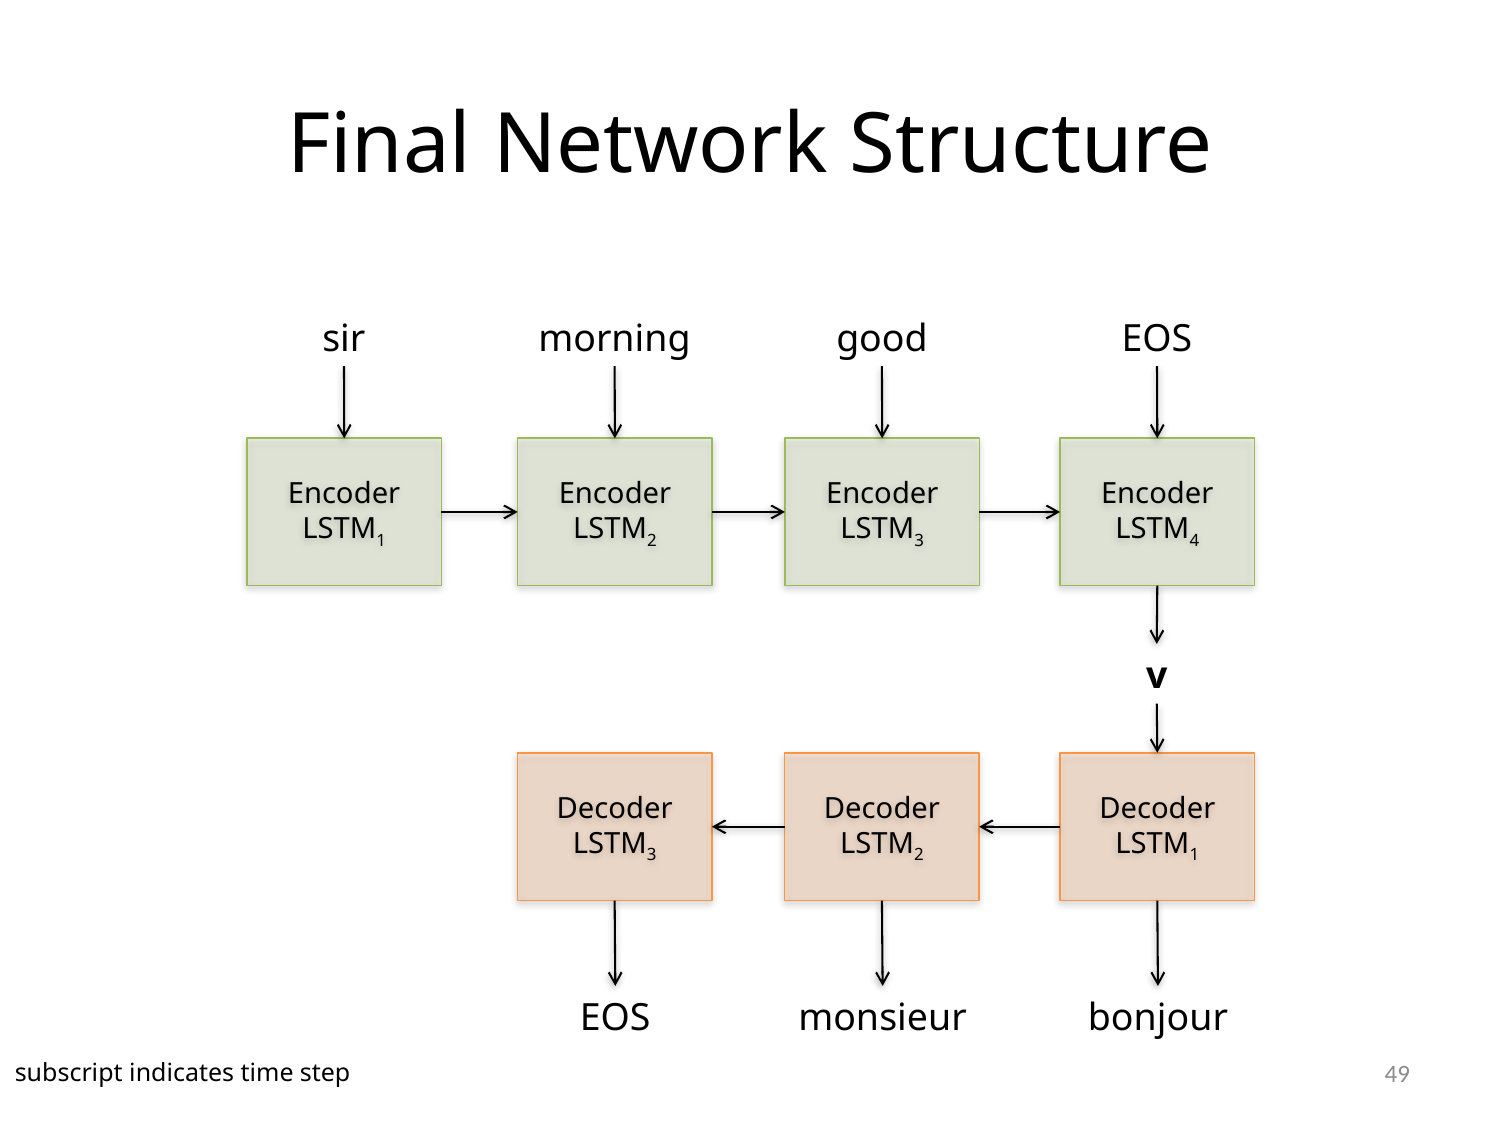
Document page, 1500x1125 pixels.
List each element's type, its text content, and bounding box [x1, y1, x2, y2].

text_box EOS [1106, 306, 1208, 367]
text_box monsieur [783, 985, 982, 1046]
text_box sir [307, 306, 381, 367]
text_box Encoder LSTM2 [517, 437, 713, 586]
text_box Decoder LSTM2 [784, 752, 980, 901]
text_box Encoder LSTM3 [784, 437, 980, 586]
text_box Encoder LSTM4 [1059, 437, 1255, 586]
title Final Network Structure [75, 45, 1425, 233]
text_box v [1131, 643, 1183, 704]
text_box subscript indicates time step [0, 1048, 604, 1094]
slide_number 49 [1074, 1042, 1425, 1103]
text_box Encoder LSTM1 [246, 437, 442, 586]
text_box Decoder LSTM1 [1059, 752, 1255, 901]
text_box Decoder LSTM3 [517, 752, 713, 901]
text_box EOS [565, 985, 666, 1046]
text_box good [821, 306, 943, 367]
text_box bonjour [1073, 985, 1243, 1046]
text_box morning [523, 306, 706, 367]
